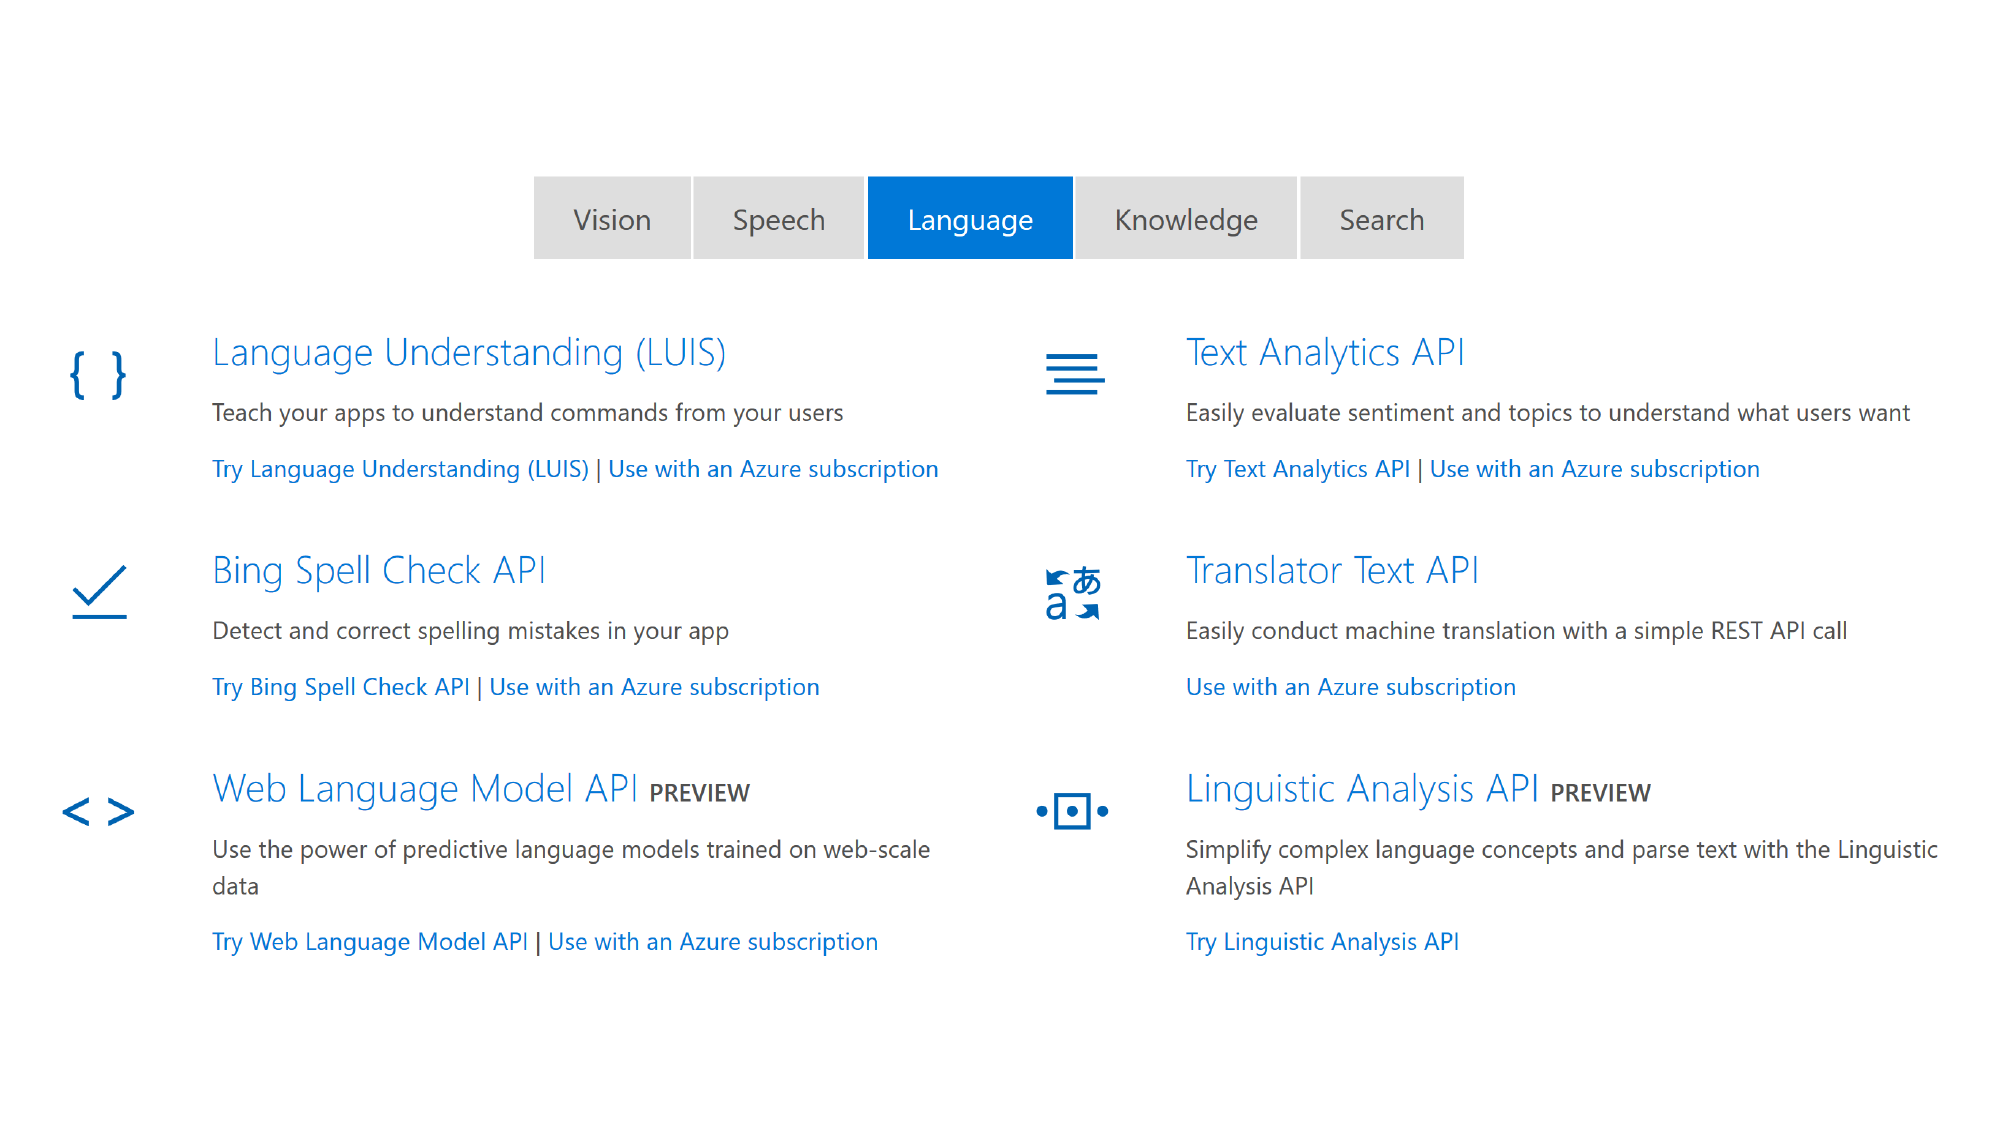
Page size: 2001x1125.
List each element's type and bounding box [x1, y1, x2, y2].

picture [0, 130, 2000, 995]
